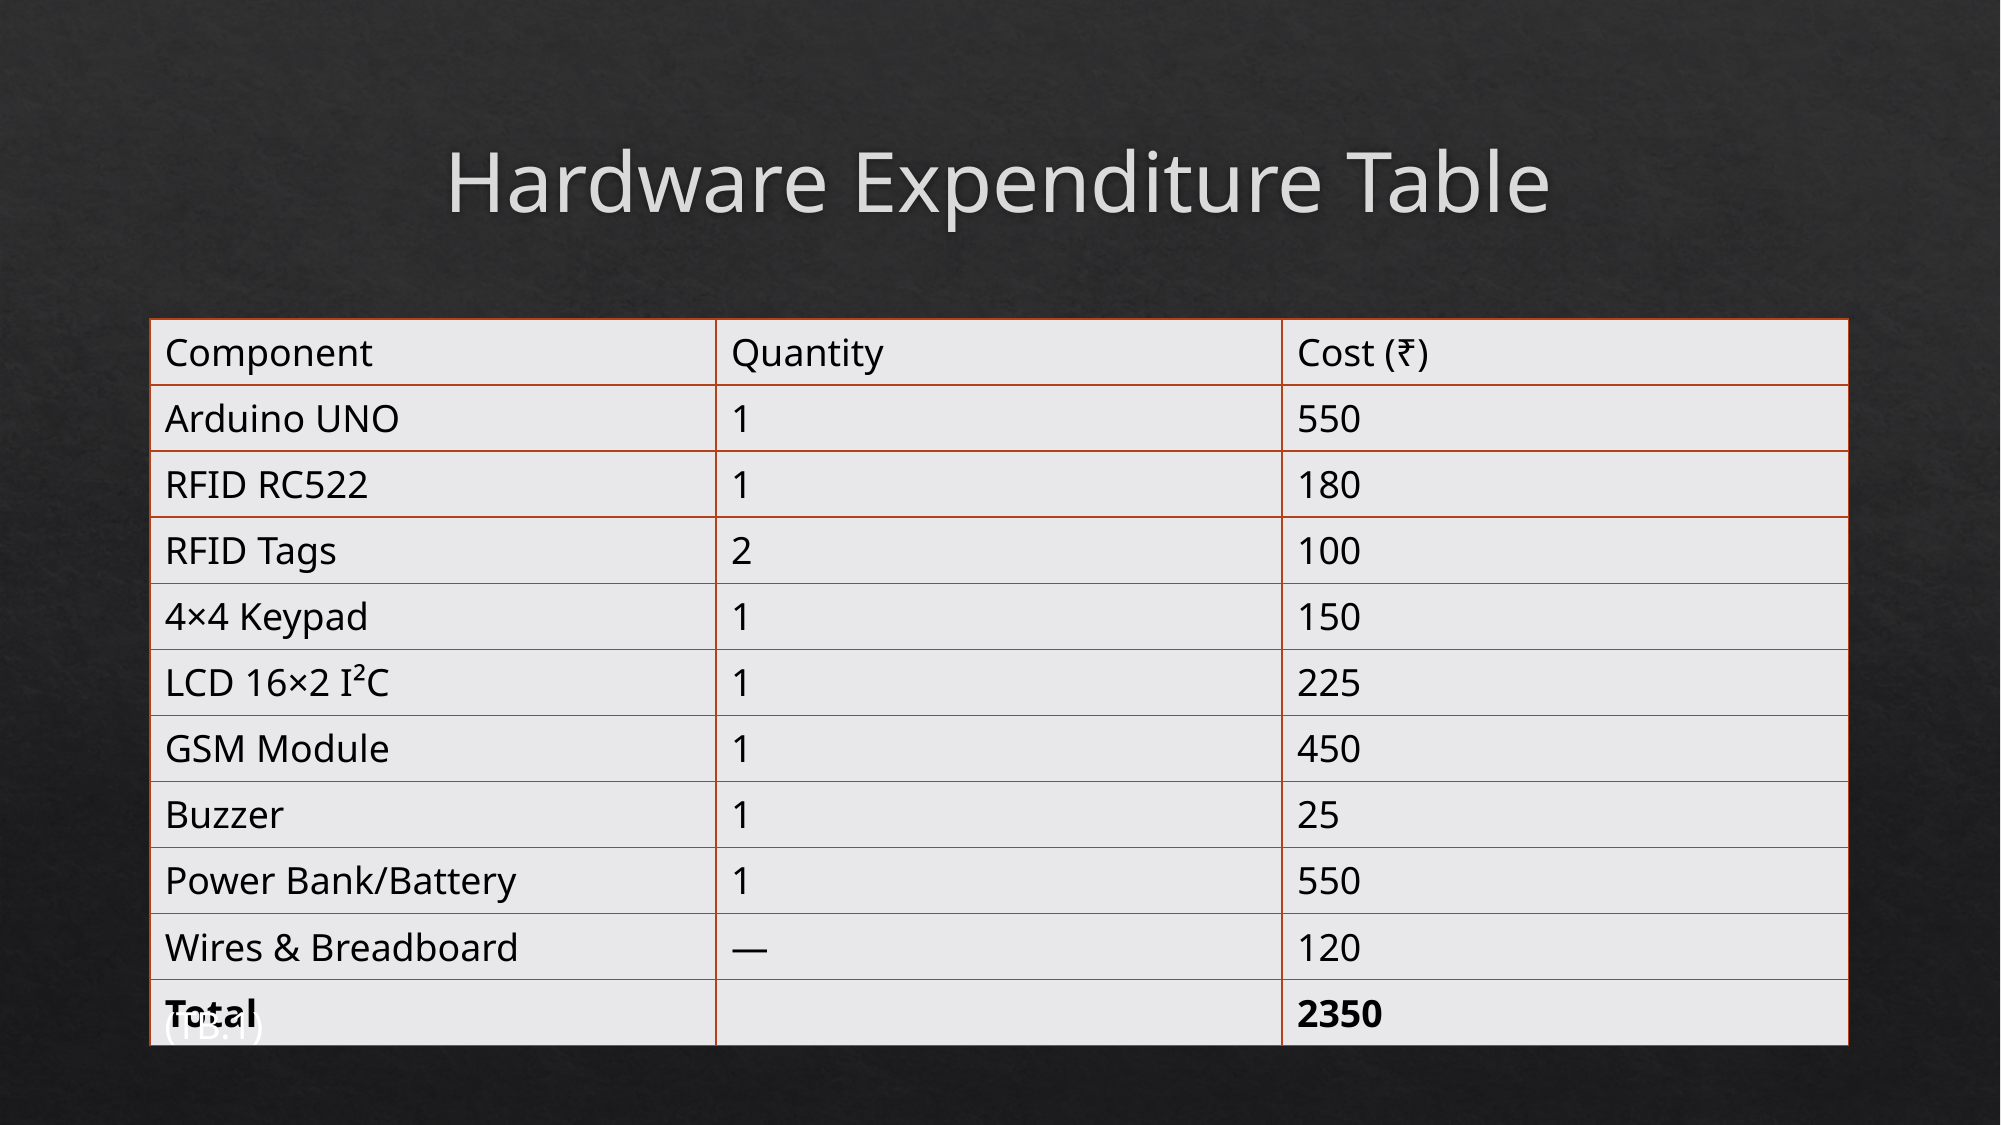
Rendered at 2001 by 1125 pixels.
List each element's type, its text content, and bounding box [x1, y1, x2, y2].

table_cell 1 [717, 650, 1281, 715]
table_cell 550 [1283, 386, 1848, 450]
table_cell 180 [1283, 452, 1848, 516]
table_cell — [717, 914, 1281, 979]
table_cell 4×4 Keypad [151, 584, 715, 649]
table_cell 225 [1283, 650, 1848, 715]
table_cell 1 [717, 848, 1281, 913]
table_cell 1 [717, 716, 1281, 781]
text_box (TB.1) [149, 994, 447, 1055]
table_cell 1 [717, 782, 1281, 847]
table_cell GSM Module [151, 716, 715, 781]
table_cell Total [151, 980, 715, 1045]
table_header Component [151, 320, 715, 384]
table_cell RFID RC522 [151, 452, 715, 516]
table_cell RFID Tags [151, 518, 715, 583]
table_cell Wires & Breadboard [151, 914, 715, 979]
table_cell 550 [1283, 848, 1848, 913]
table_cell Buzzer [151, 782, 715, 847]
table_header Cost (₹) [1283, 320, 1848, 384]
table_cell 450 [1283, 716, 1848, 781]
table_cell 1 [717, 584, 1281, 649]
table_cell LCD 16×2 I²C [151, 650, 715, 715]
table_cell 2 [717, 518, 1281, 583]
table_cell 1 [717, 452, 1281, 516]
table_cell Arduino UNO [151, 386, 715, 450]
table_cell 120 [1283, 914, 1848, 979]
table_cell 25 [1283, 782, 1848, 847]
table_cell 1 [717, 386, 1281, 450]
table_cell [717, 980, 1281, 1045]
table_cell 150 [1283, 584, 1848, 649]
table_cell Power Bank/Battery [151, 848, 715, 913]
table_cell 2350 [1283, 980, 1848, 1045]
table_header Quantity [717, 320, 1281, 384]
title Hardware Expenditure Table [149, 99, 1849, 260]
table_cell 100 [1283, 518, 1848, 583]
